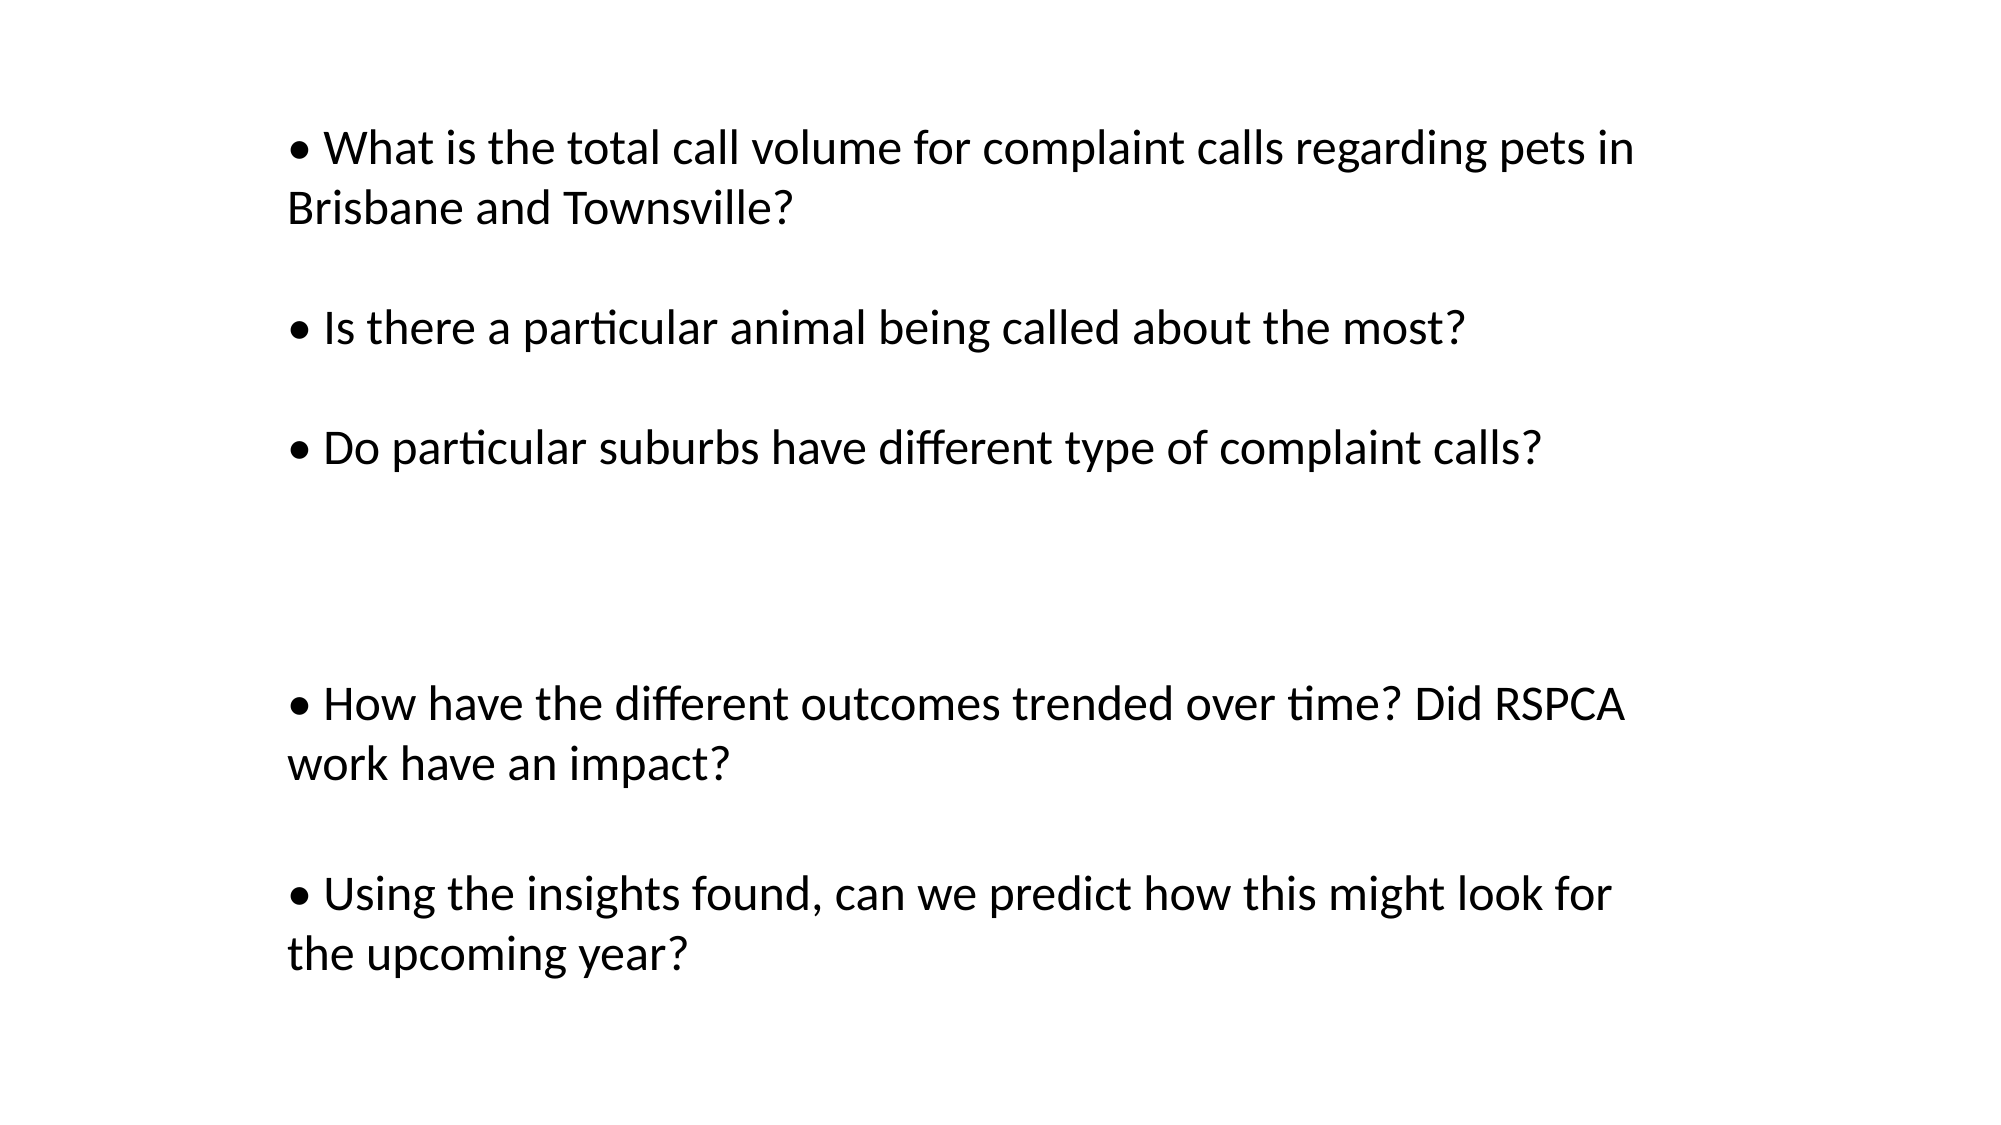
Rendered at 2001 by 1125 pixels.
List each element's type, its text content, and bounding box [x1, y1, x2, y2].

text_box • What is the total call volume for complaint calls regarding pets in Brisbane and Townsville? • Is there a particular animal being called about the most? • Do particular suburbs have different type of complaint calls? [272, 106, 1728, 482]
text_box • How have the different outcomes trended over time? Did RSPCA work have an impact? • Using the insights found, can we predict how this might look for the upcoming year? [272, 663, 1697, 988]
